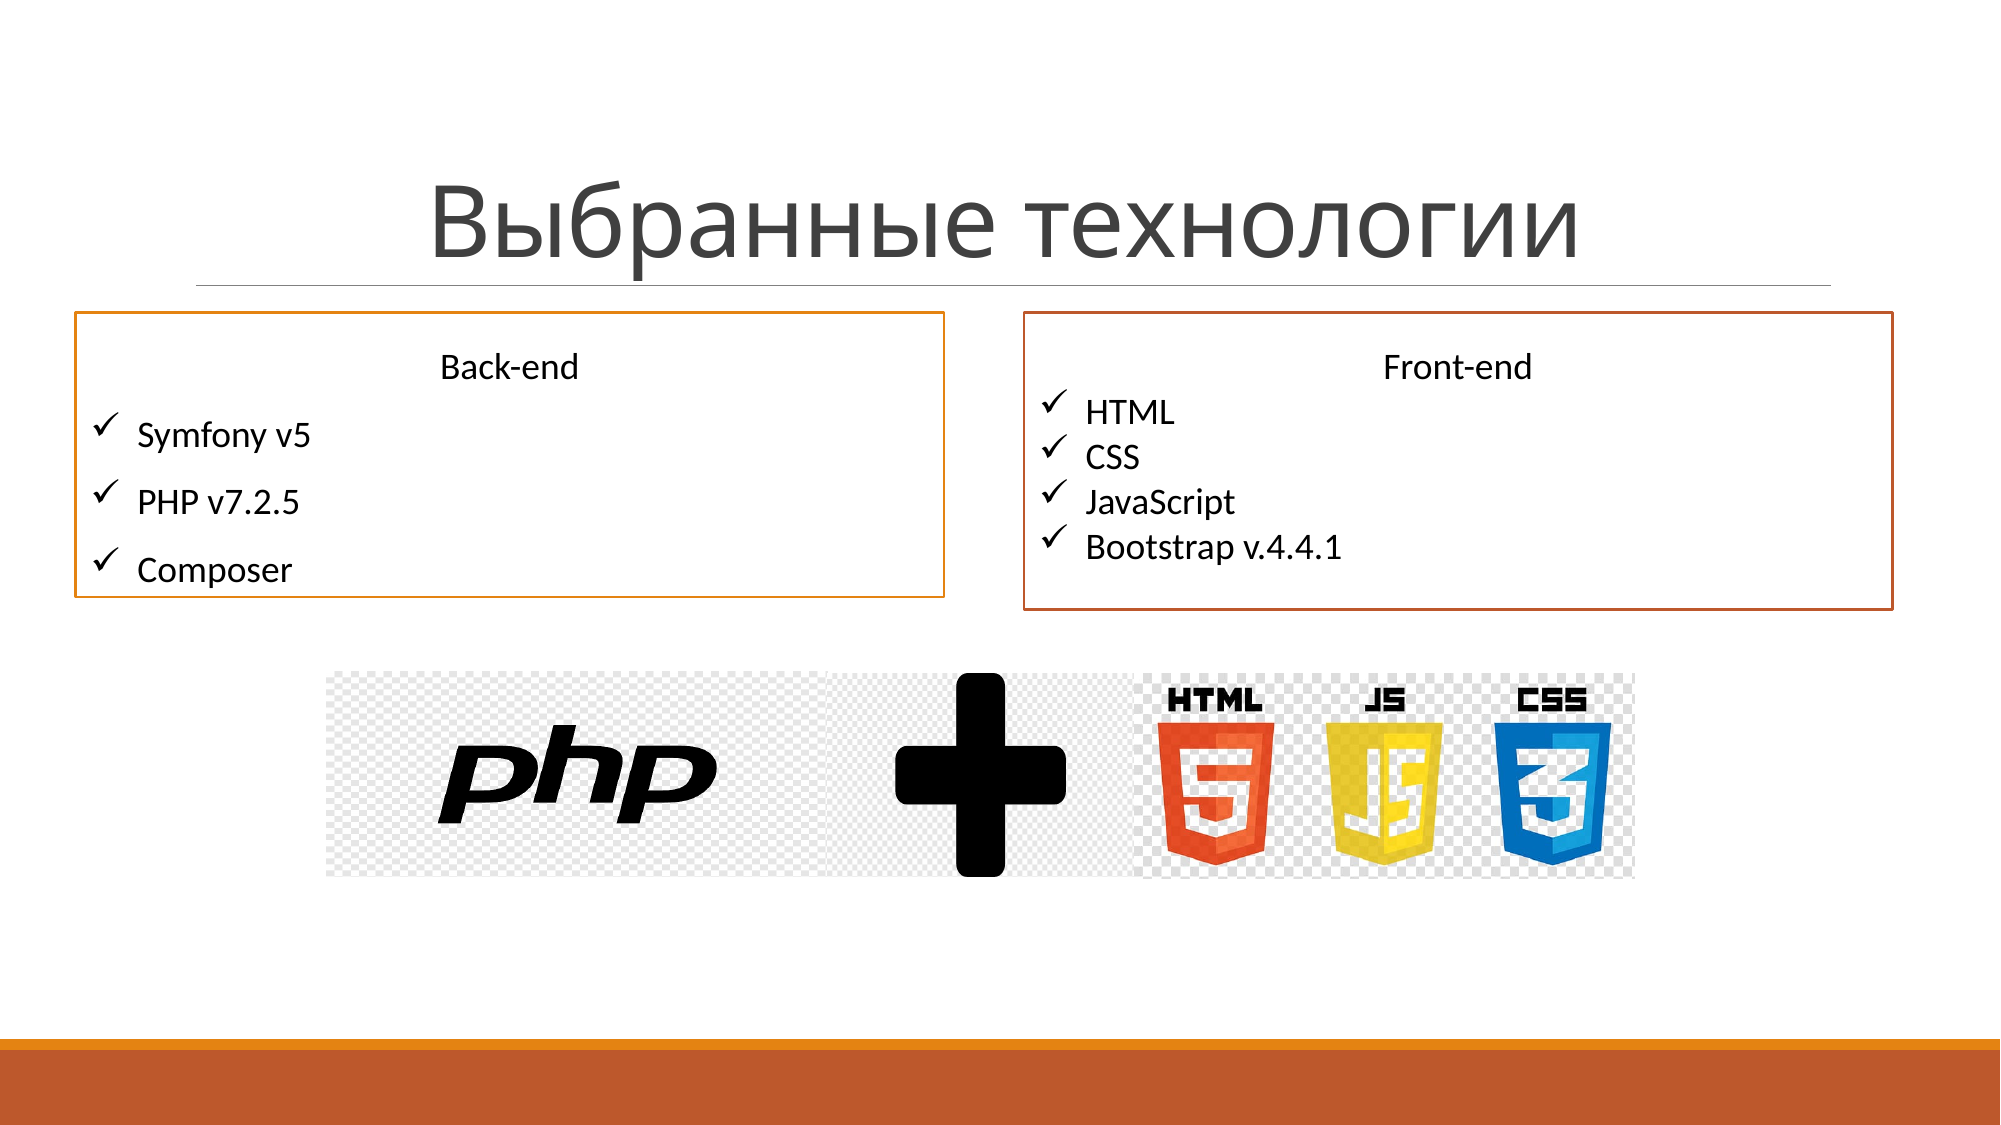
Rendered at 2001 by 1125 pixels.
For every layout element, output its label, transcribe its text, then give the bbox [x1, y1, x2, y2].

text_box Back-end Symfony v5 PHP v7.2.5 Composer [74, 311, 945, 598]
title Выбранные технологии [180, 47, 1830, 285]
text_box Front-end HTML CSS JavaScript Bootstrap v.4.4.1 [1023, 311, 1894, 611]
picture [326, 670, 1635, 880]
